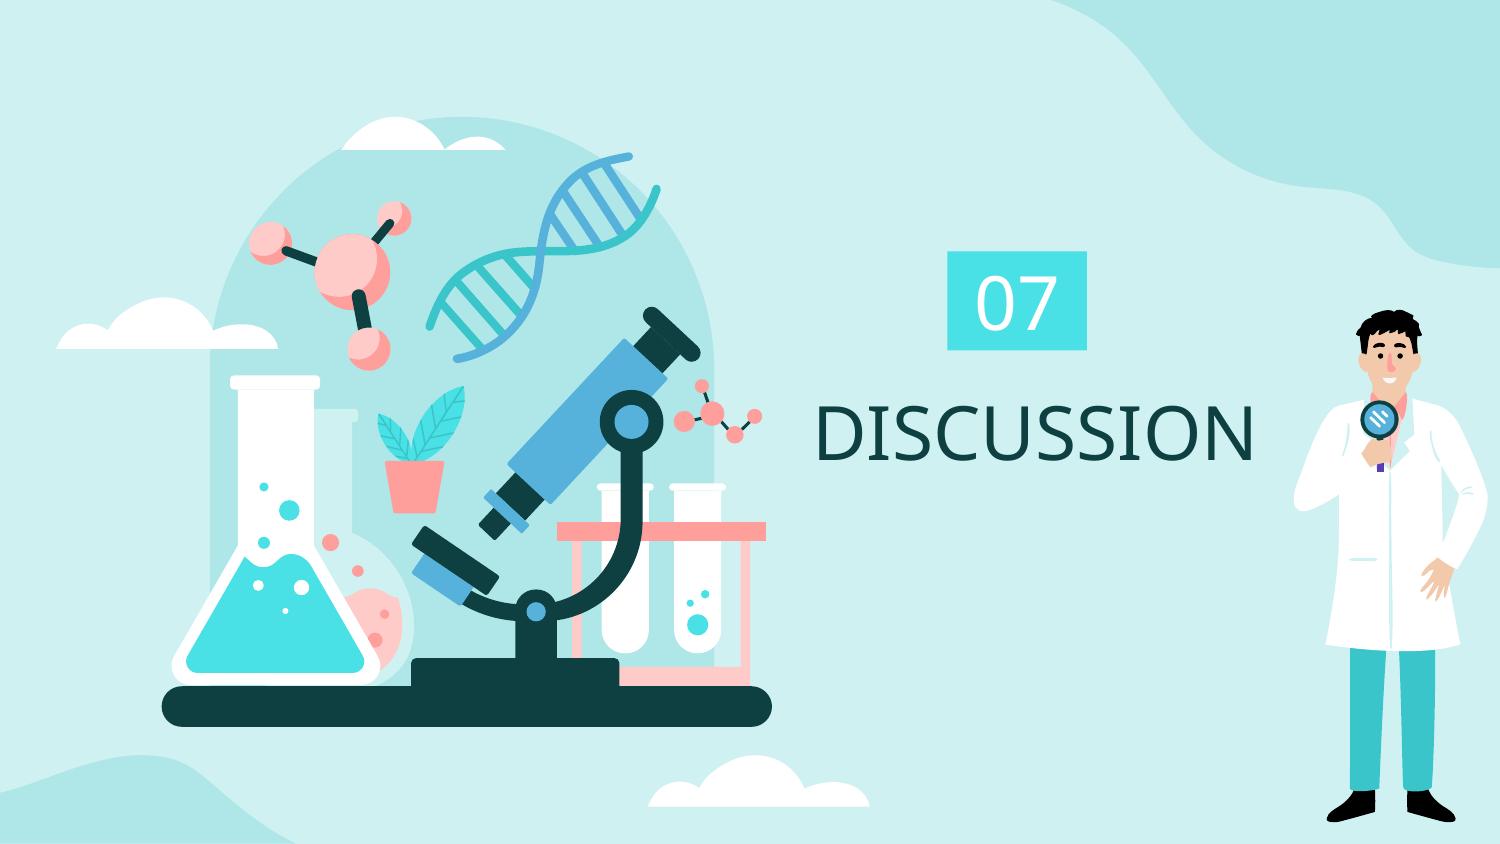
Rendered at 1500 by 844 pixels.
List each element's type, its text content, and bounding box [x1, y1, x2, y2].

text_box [1289, 309, 1489, 823]
title 07 [947, 251, 1087, 351]
text_box [647, 755, 870, 807]
title DISCUSSION [777, 314, 1284, 547]
text_box [56, 298, 156, 349]
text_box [161, 116, 773, 728]
